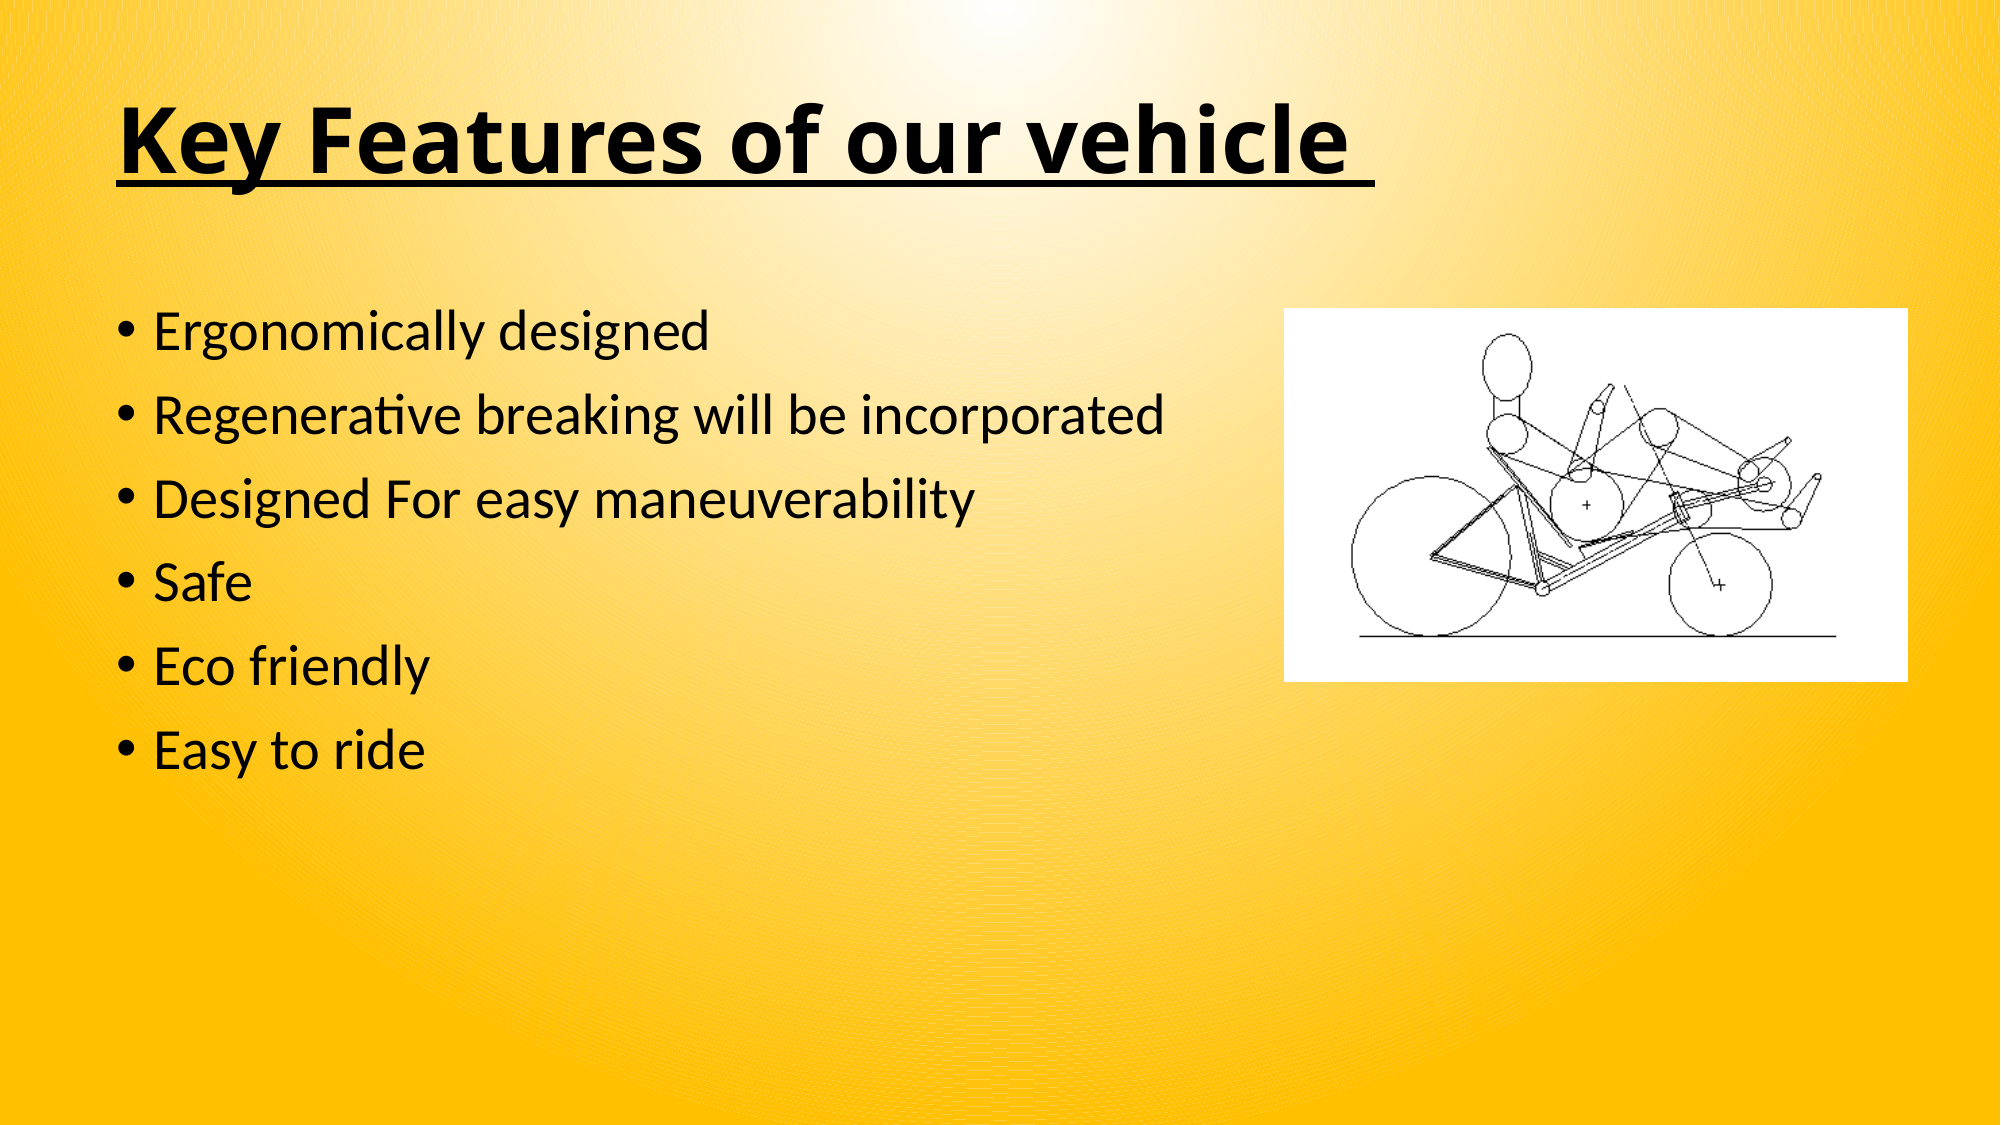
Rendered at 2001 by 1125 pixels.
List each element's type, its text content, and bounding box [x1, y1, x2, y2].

picture [1284, 308, 1908, 682]
list Ergonomically designed Regenerative breaking will be incorporated Designed For easy maneuverability Safe Eco friendly Easy to ride [101, 292, 1827, 1007]
title Key Features of our vehicle [101, 34, 1827, 253]
